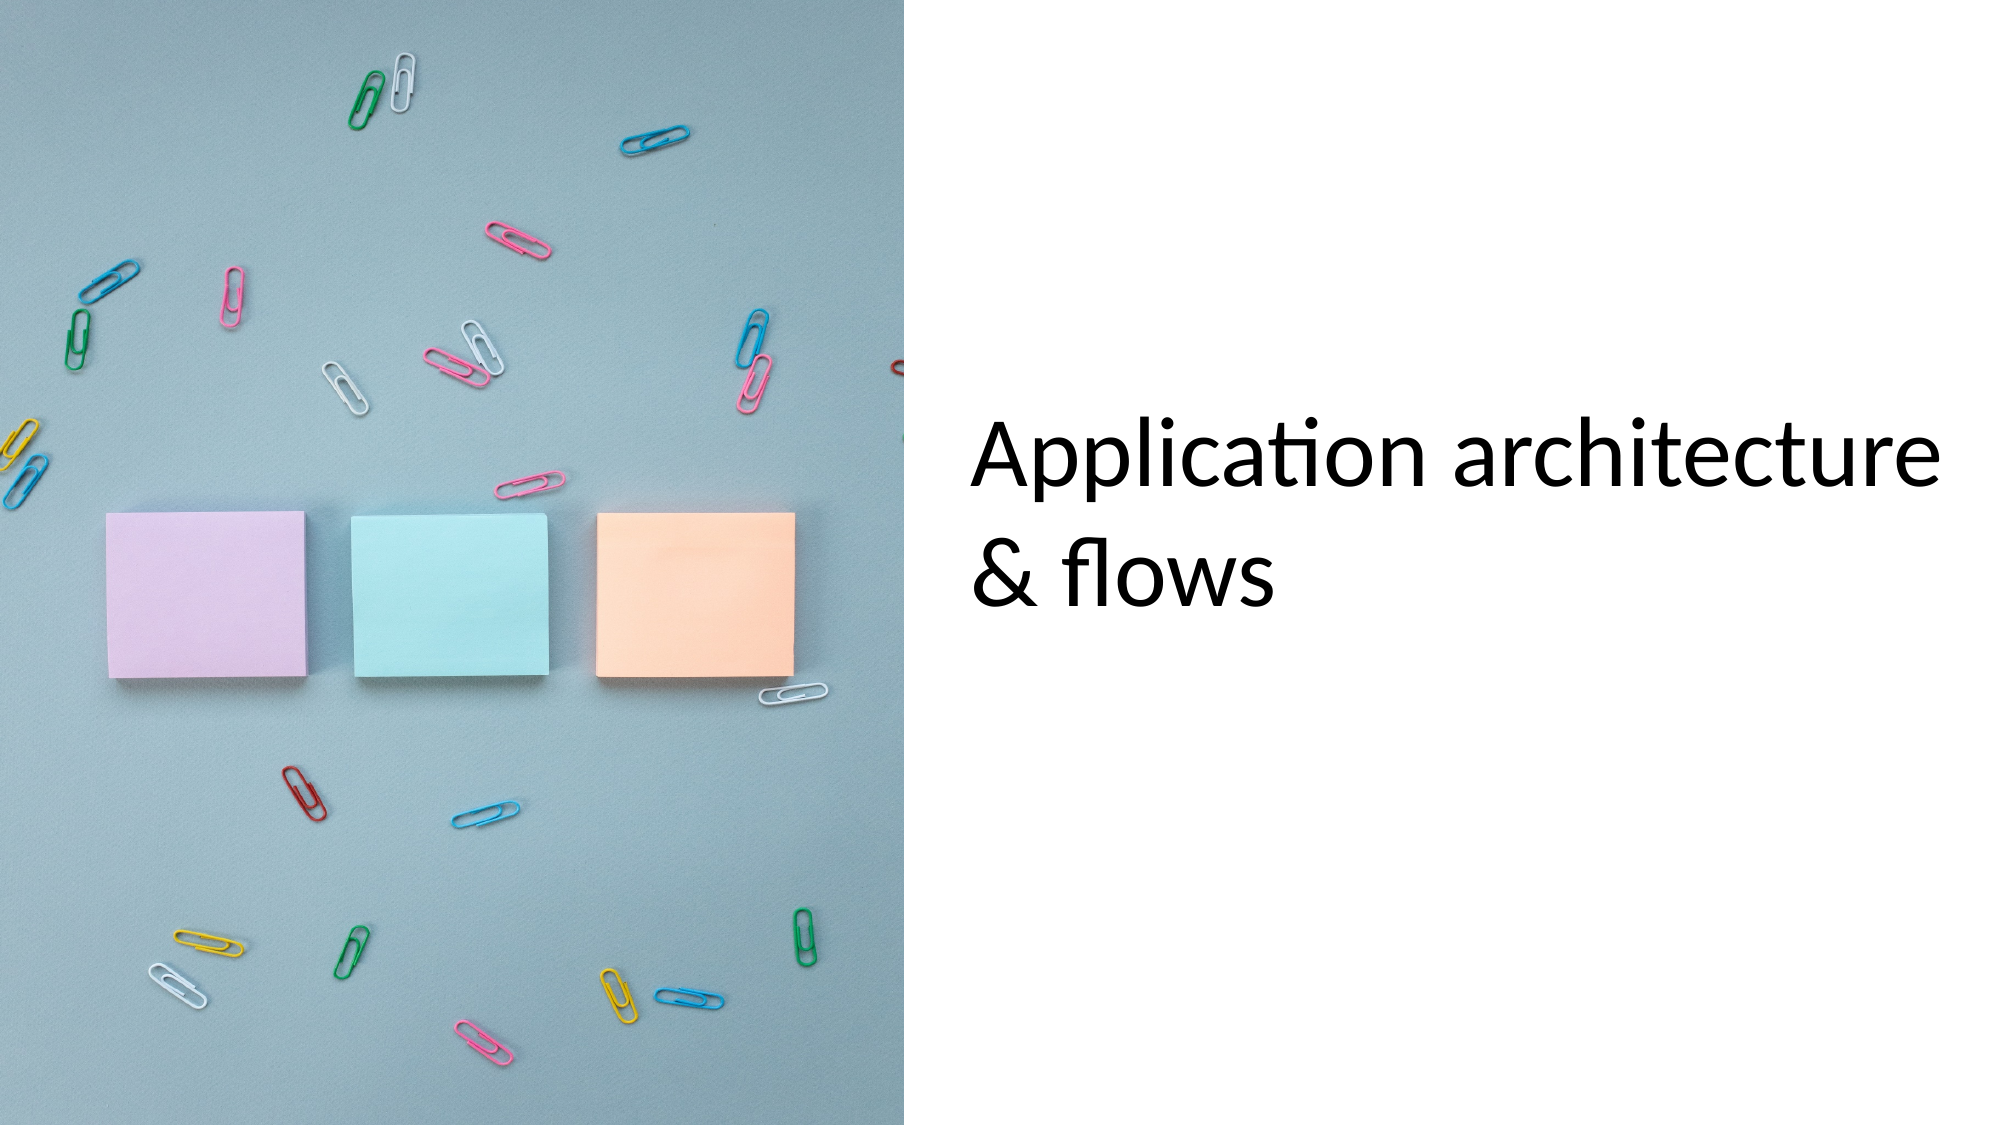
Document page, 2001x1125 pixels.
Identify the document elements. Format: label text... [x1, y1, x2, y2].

text_box Application architecture & flows [956, 378, 1983, 634]
picture [0, 0, 904, 1125]
